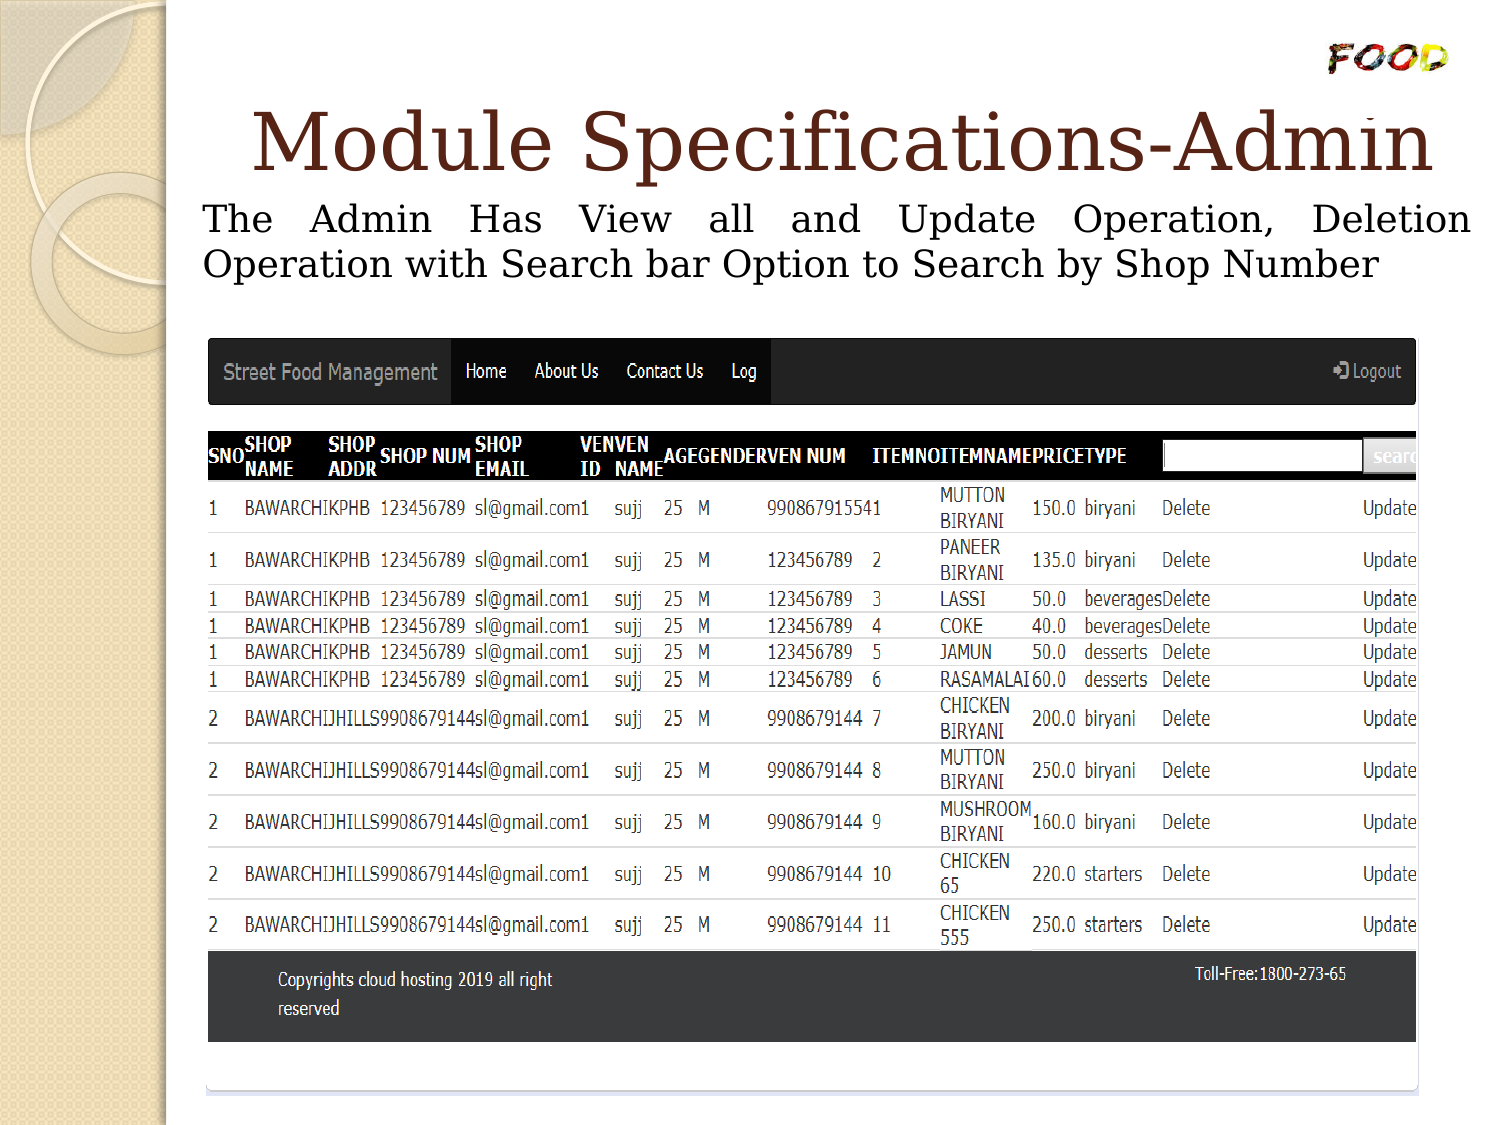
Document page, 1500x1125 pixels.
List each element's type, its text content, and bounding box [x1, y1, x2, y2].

text_box The Admin Has View all and Update Operation, Deletion Operation with Search bar Option to Search by Shop Number [187, 187, 1488, 338]
title Module Specifications-Admin [235, 45, 1466, 187]
picture [1285, 0, 1500, 118]
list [205, 338, 1419, 1096]
